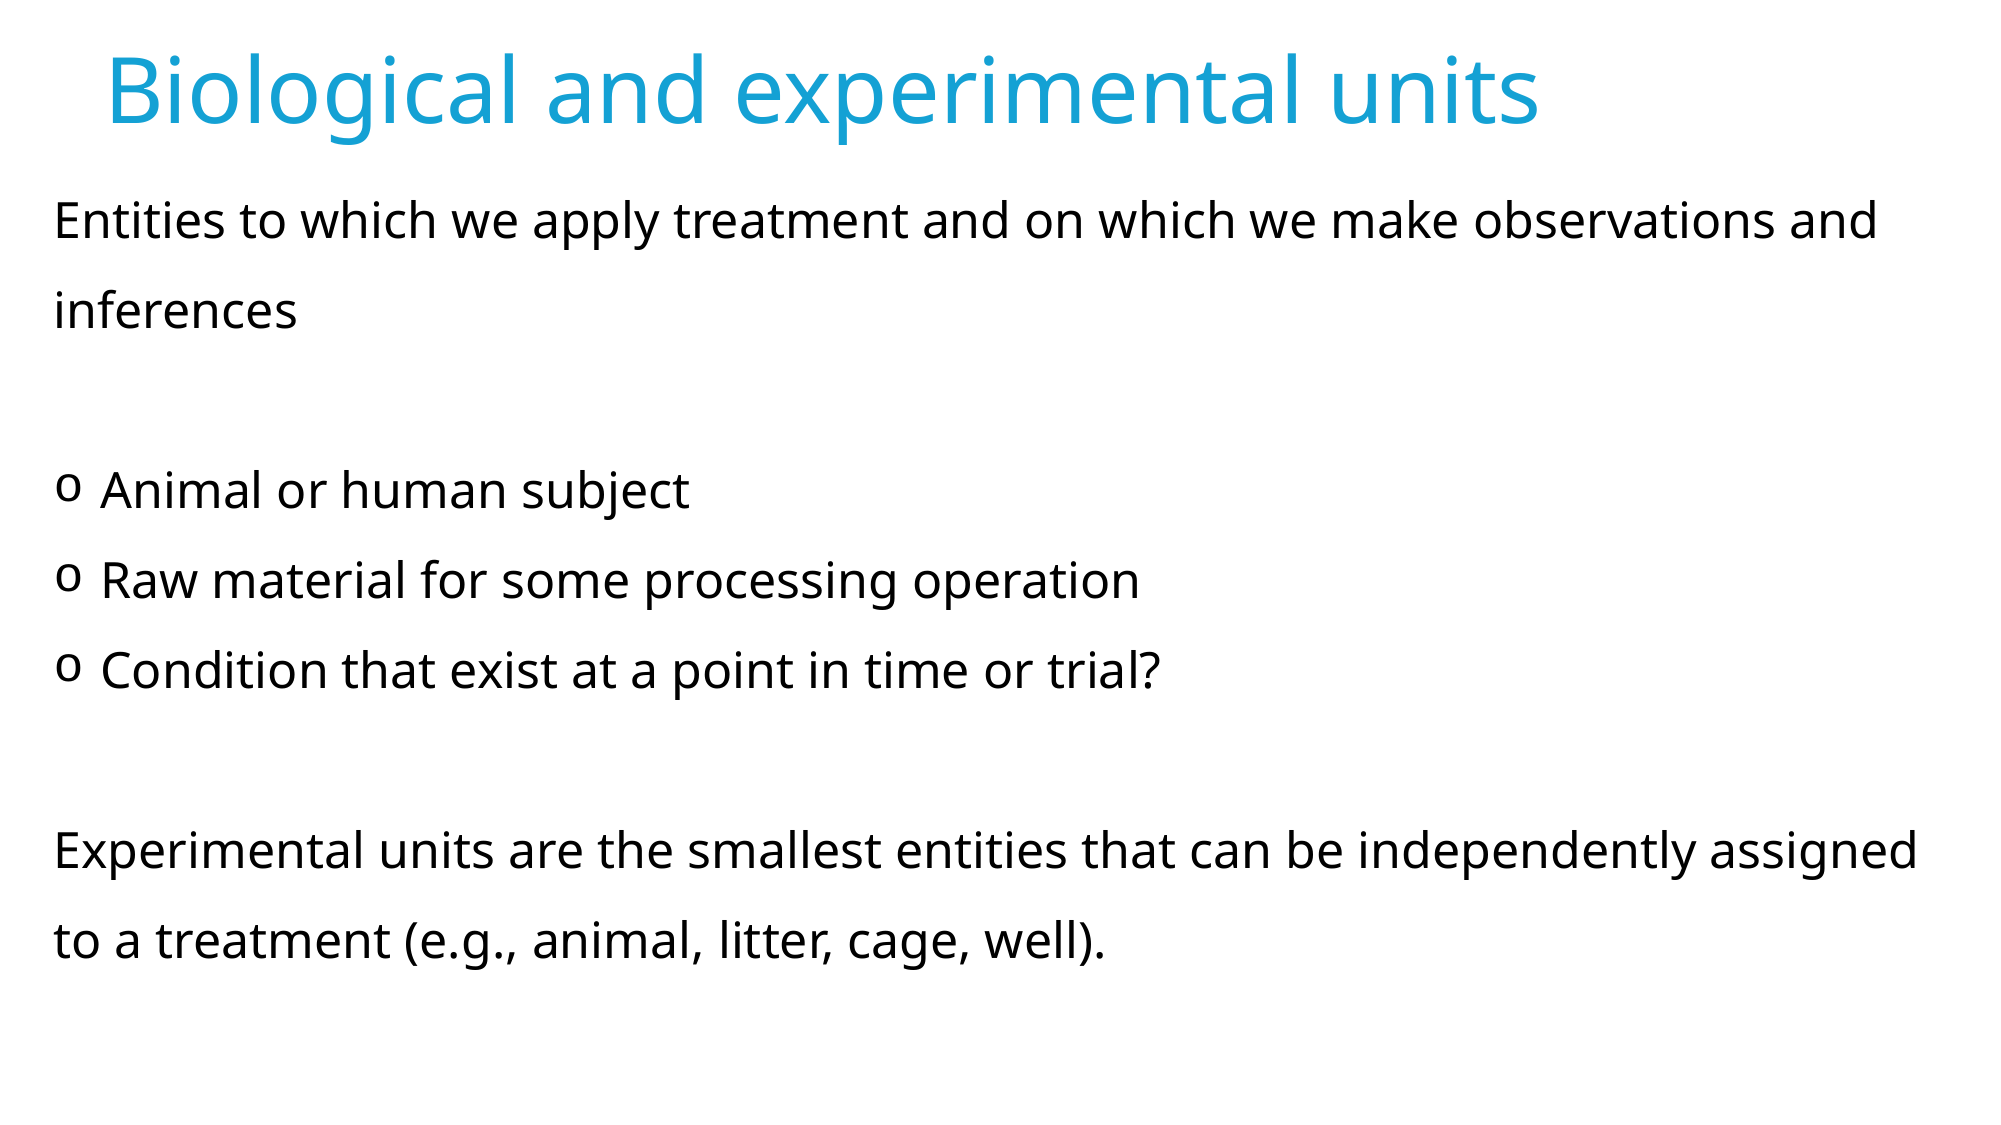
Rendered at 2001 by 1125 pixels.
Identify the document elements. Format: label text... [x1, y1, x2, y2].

text_box Biological and experimental units [89, 24, 1559, 150]
text_box Entities to which we apply treatment and on which we make observations and inferences Animal or human subject Raw material for some processing operation Condition that exist at a point in time or trial? Experimental units are the smallest entities that can be independently assigned to a treatment (e.g., animal, litter, cage, well). [38, 150, 1988, 1125]
